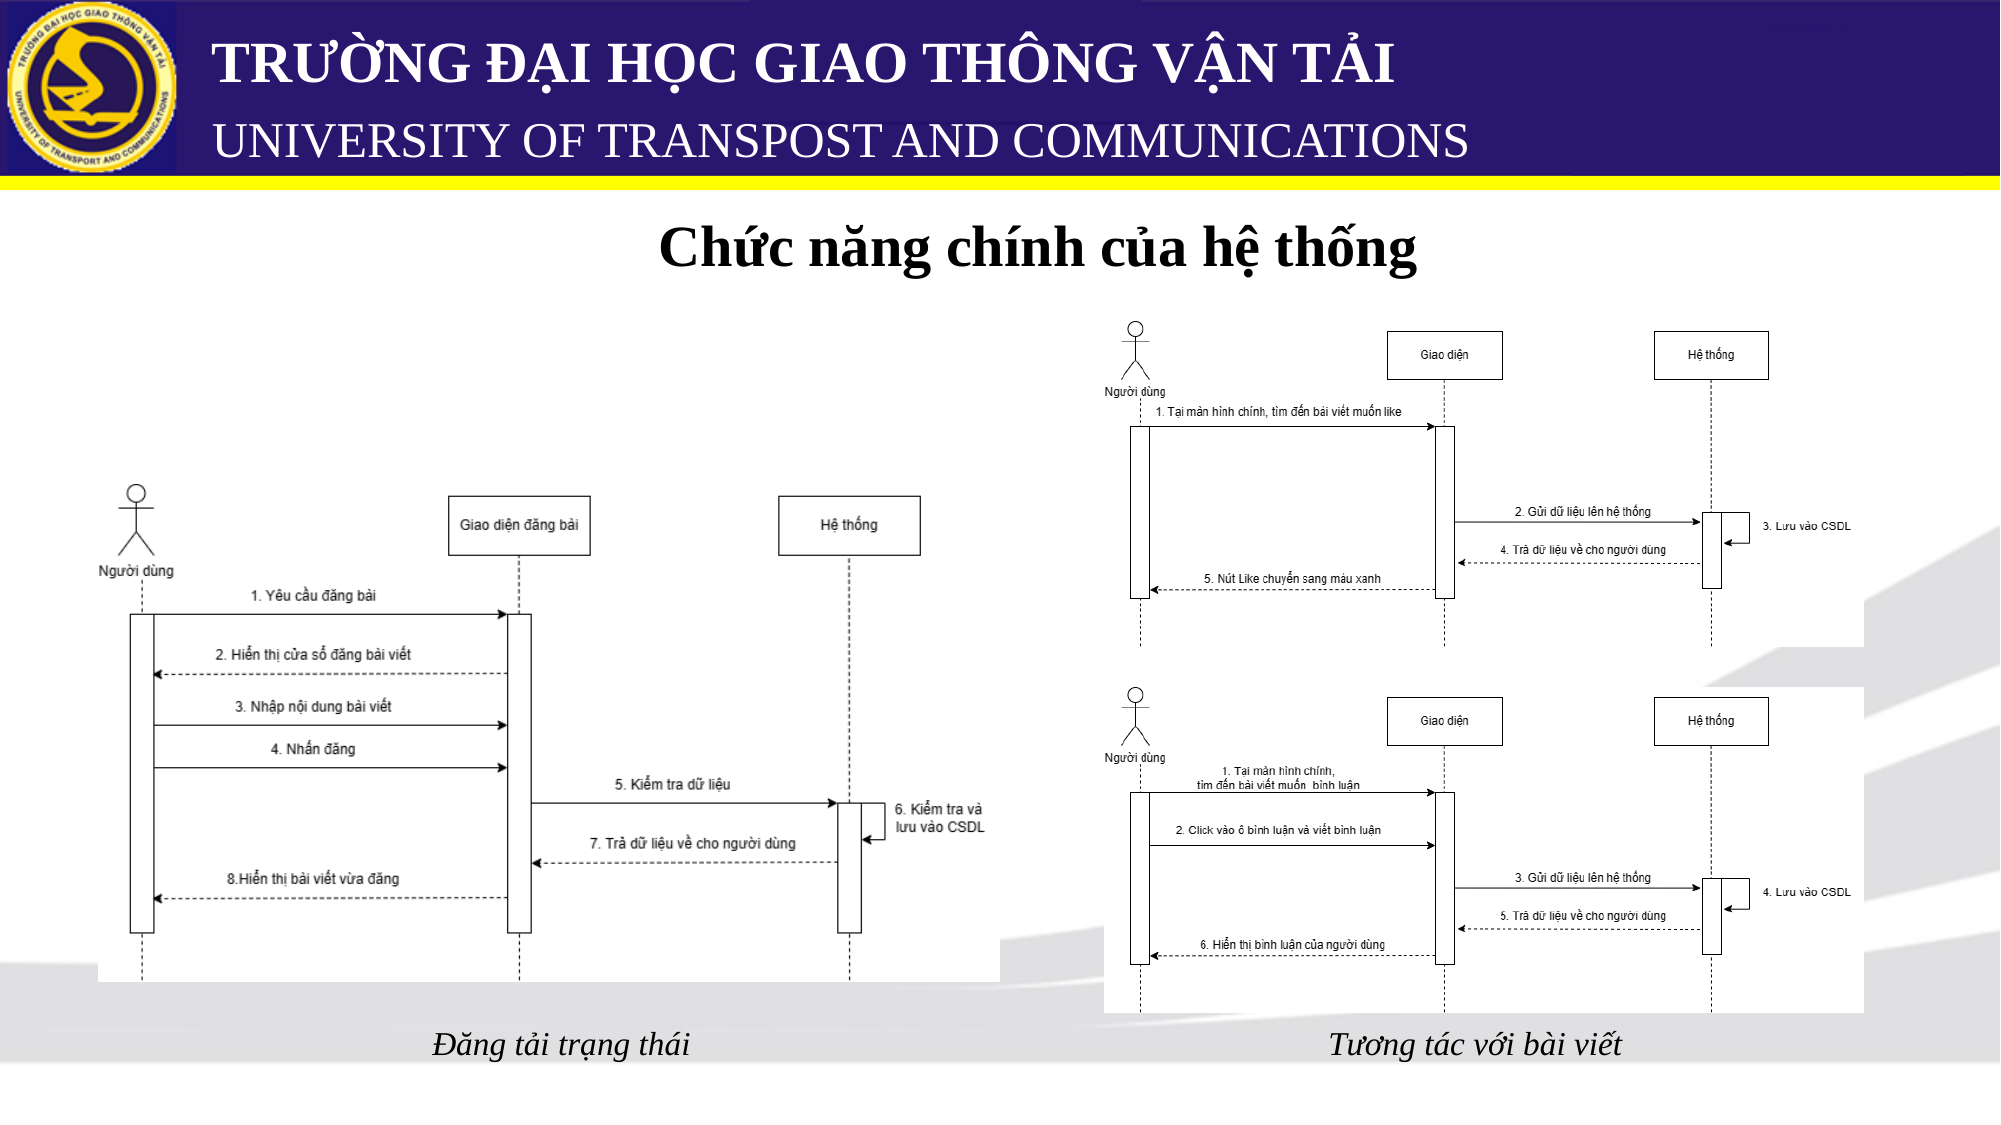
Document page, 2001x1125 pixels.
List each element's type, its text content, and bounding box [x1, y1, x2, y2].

text_box Đăng tải trạng thái [323, 1014, 800, 1070]
text_box Chức năng chính của hệ thống [643, 200, 1484, 286]
title TRƯỜNG ĐẠI HỌC GIAO THÔNG VẬN TẢI UNIVERSITY OF TRANSPOST AND COMMUNICATIONS [196, 0, 2000, 176]
text_box Tương tác với bài viết [1313, 1022, 1791, 1070]
picture [0, 191, 2000, 1125]
picture [0, 0, 196, 175]
